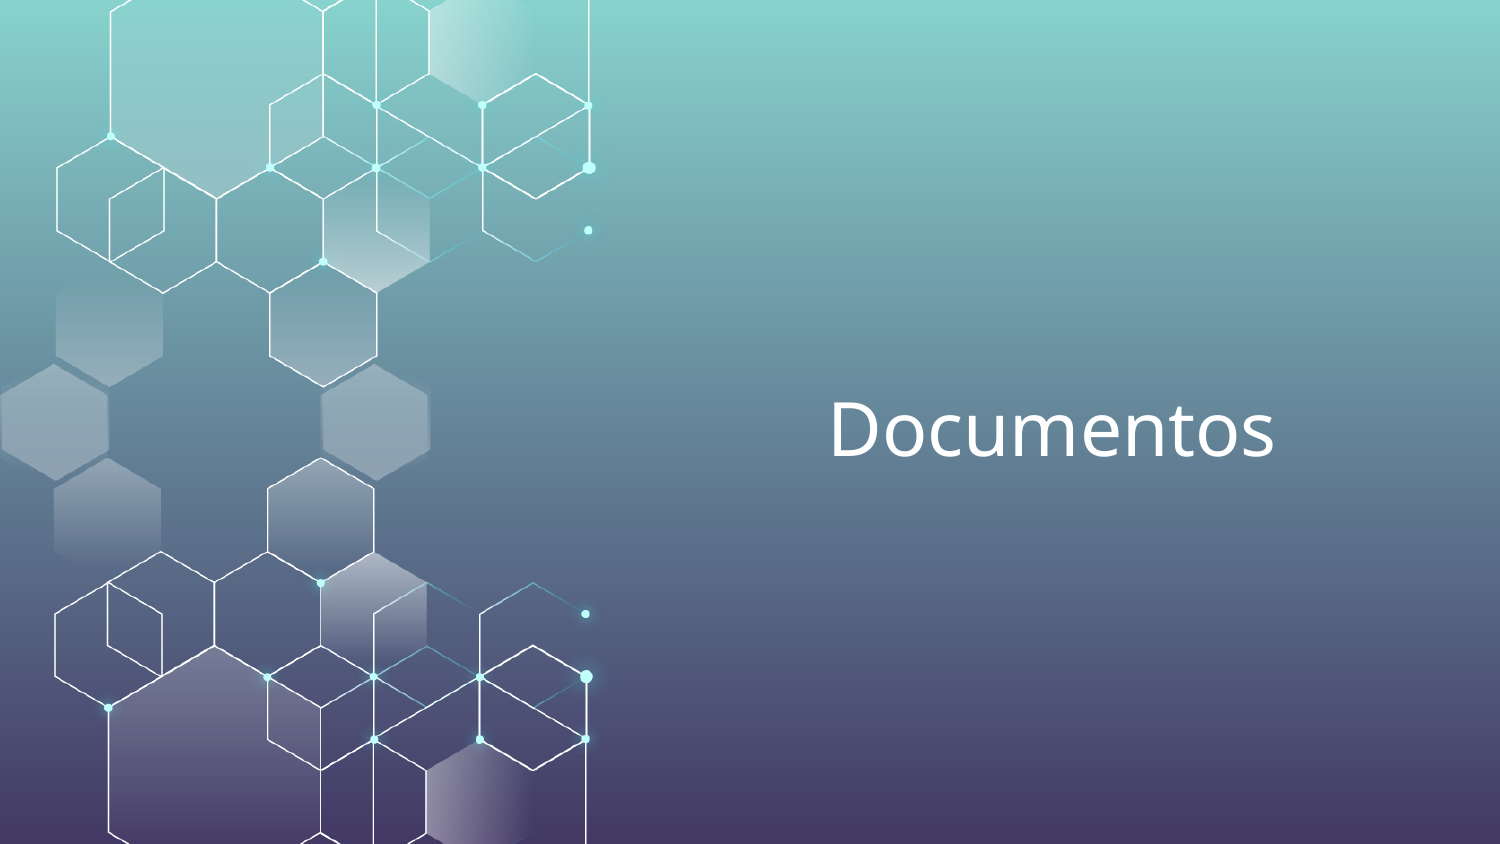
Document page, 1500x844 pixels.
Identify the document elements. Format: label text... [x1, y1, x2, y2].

picture [0, 0, 627, 844]
title Documentos [699, 366, 1406, 478]
